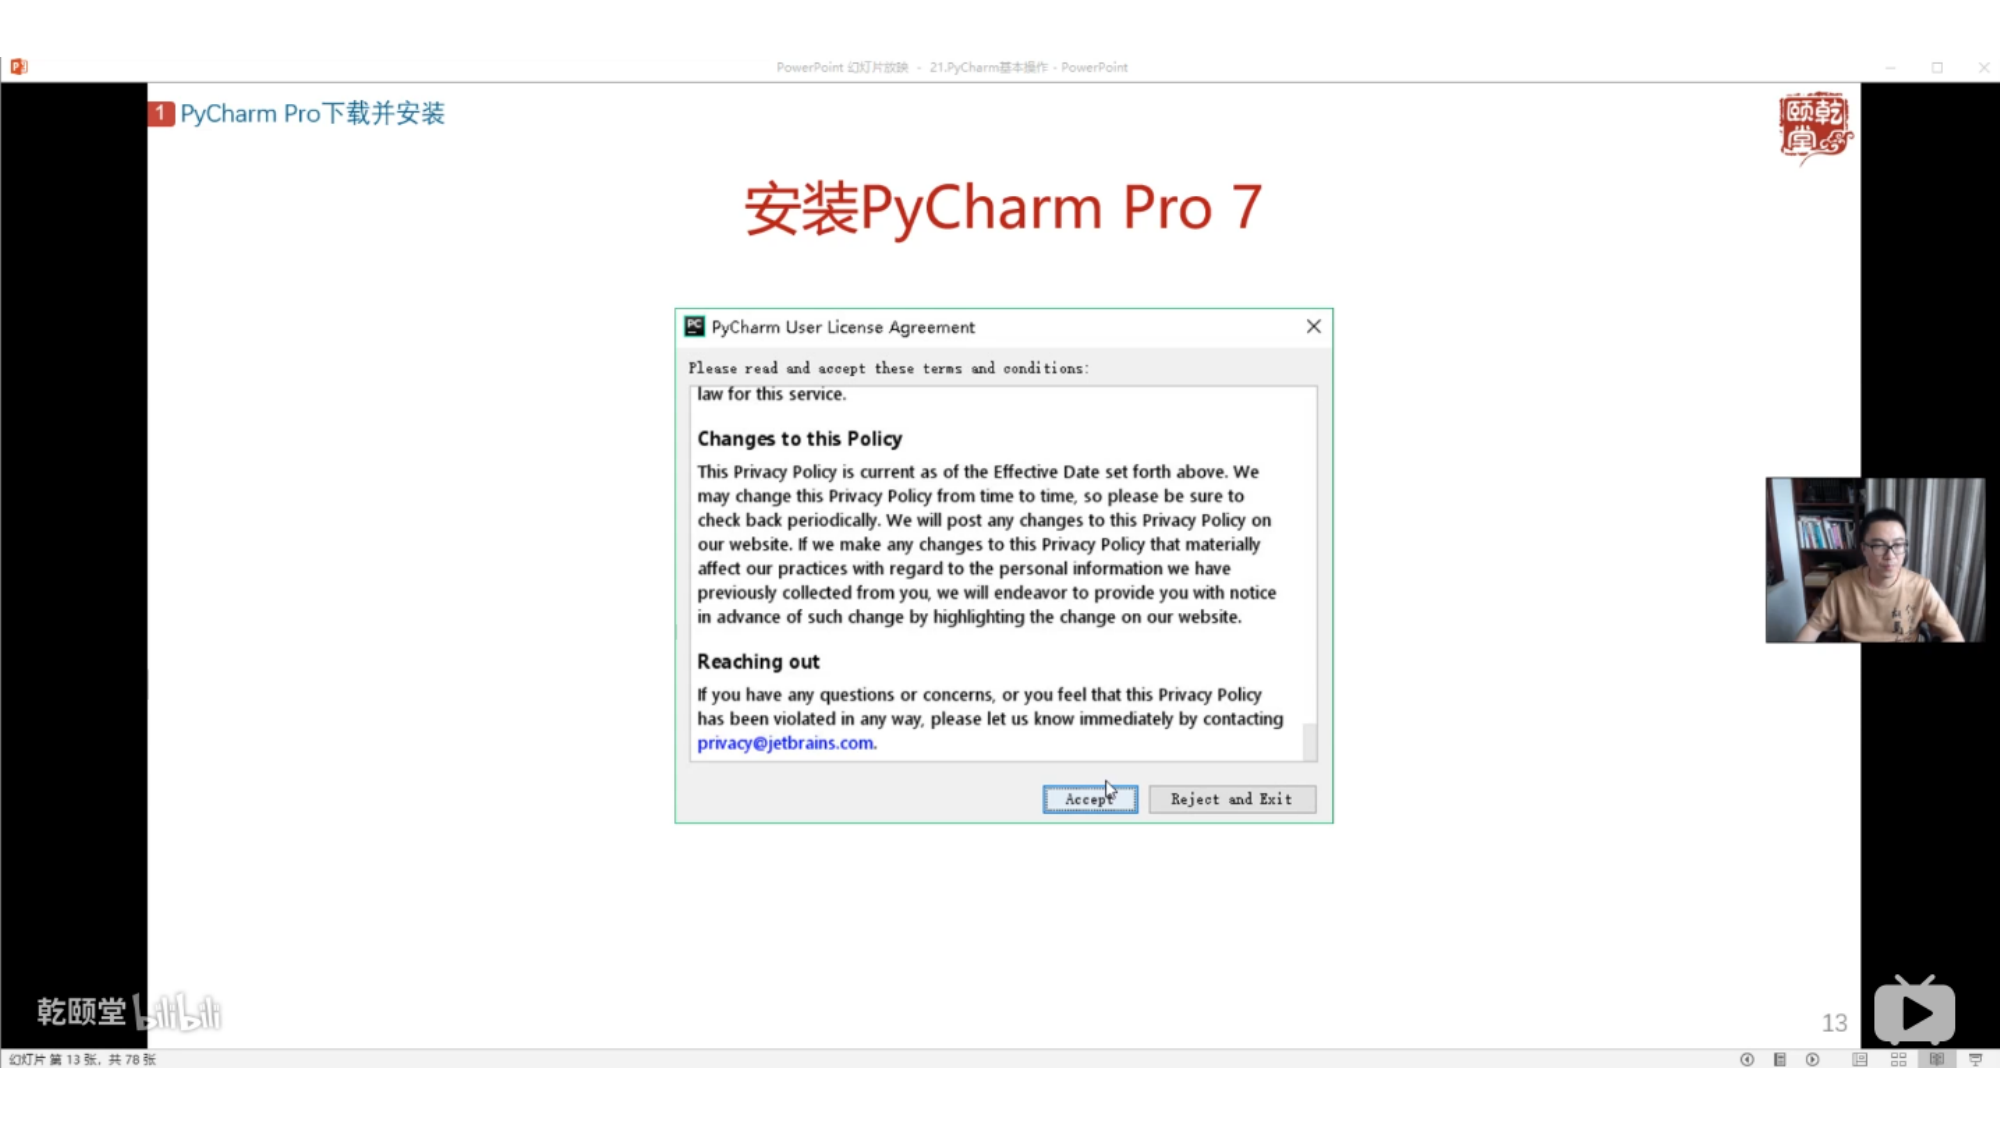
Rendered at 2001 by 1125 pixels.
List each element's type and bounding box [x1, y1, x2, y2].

picture [0, 57, 2000, 1068]
